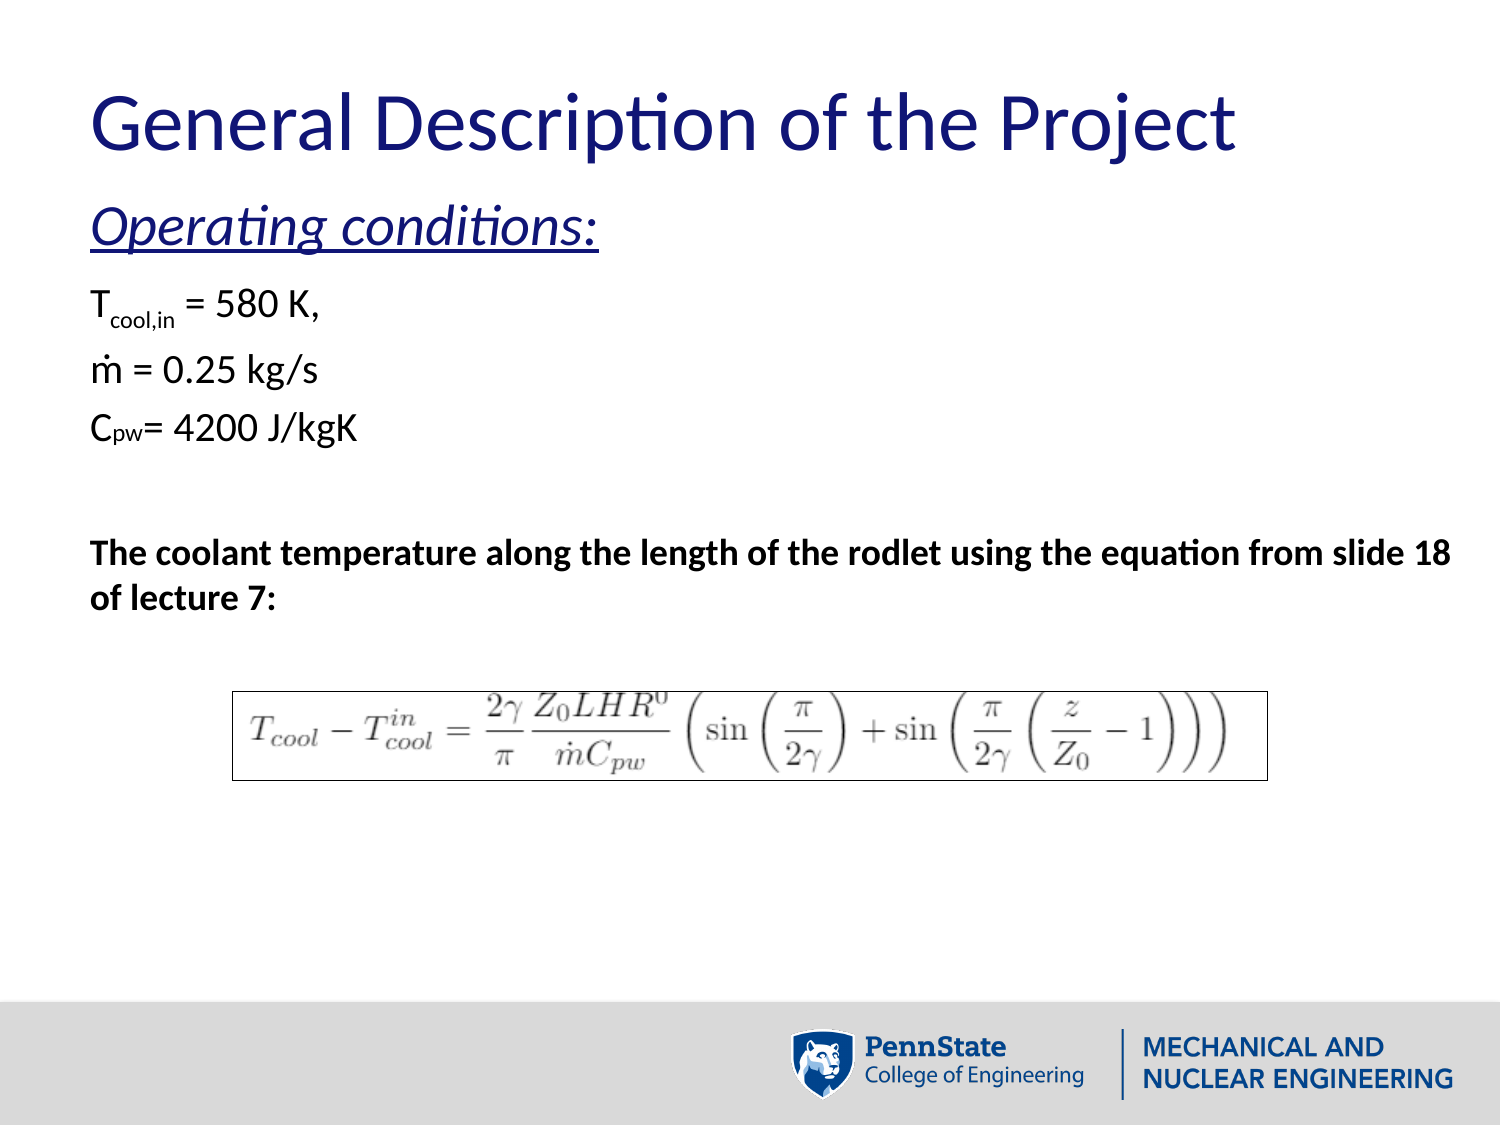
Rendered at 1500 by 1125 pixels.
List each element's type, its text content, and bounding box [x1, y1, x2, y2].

picture [231, 690, 1269, 782]
list Tcool,in = 580 K, ṁ = 0.25 kg/s Cpw= 4200 J/kgK [75, 268, 1500, 477]
picture [790, 1029, 1454, 1100]
text_box Operating conditions: [74, 137, 1425, 307]
text_box The coolant temperature along the length of the rodlet using the equation from slide 18 of lecture 7: [74, 520, 1500, 626]
title General Description of the Project [75, 32, 1425, 137]
